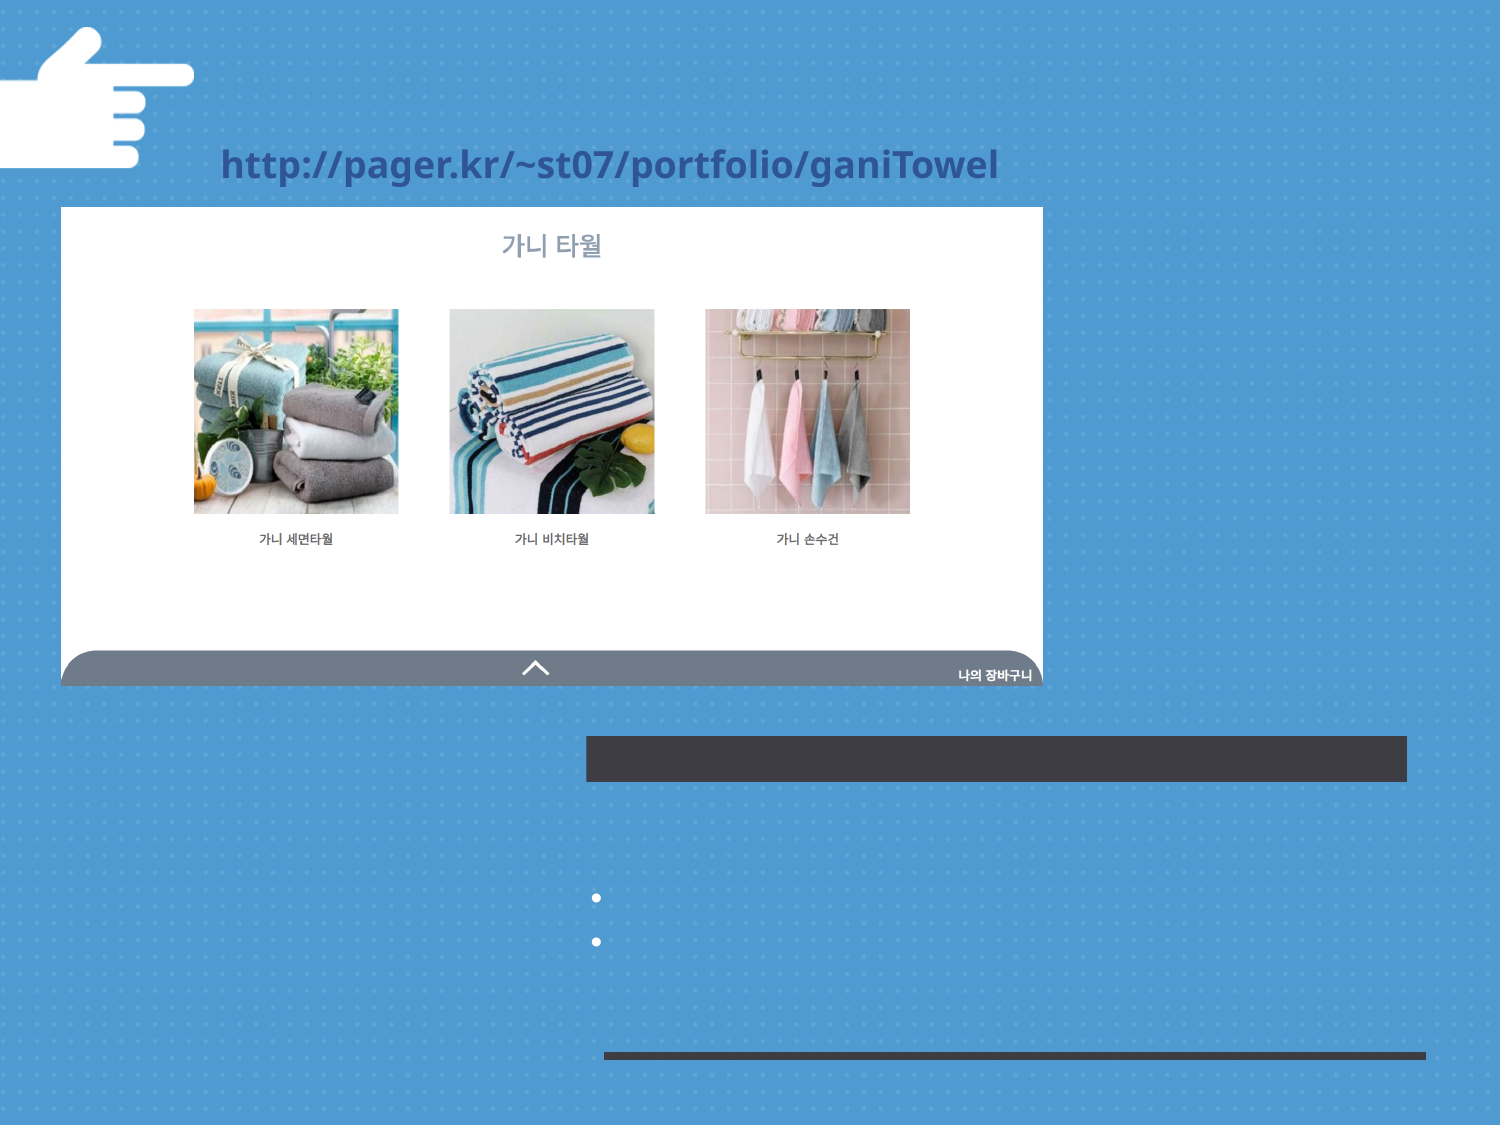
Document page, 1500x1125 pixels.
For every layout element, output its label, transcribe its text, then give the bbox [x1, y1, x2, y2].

title 5. 구현(메인 페이지) http://pager.kr/~st07/portfolio/ganiTowel [205, 65, 1455, 196]
picture [0, 0, 1500, 1125]
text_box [575, 735, 1442, 1060]
